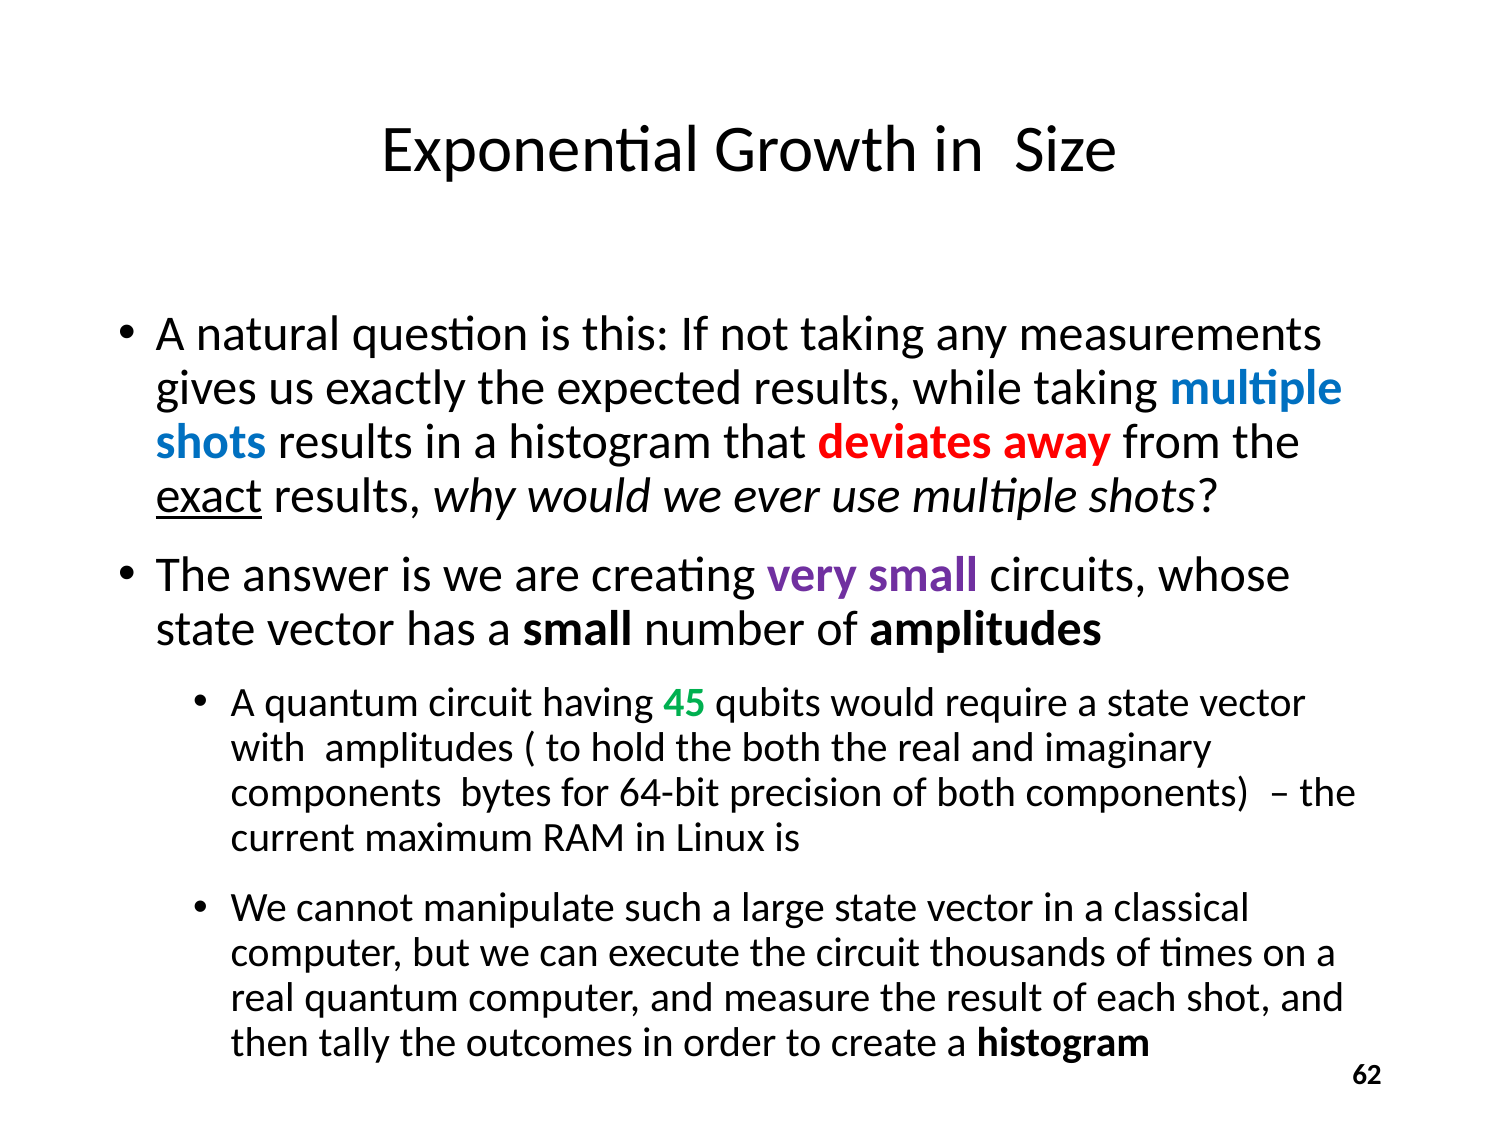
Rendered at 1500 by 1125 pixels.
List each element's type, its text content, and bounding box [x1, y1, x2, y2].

slide_number 62 [1059, 1042, 1397, 1103]
